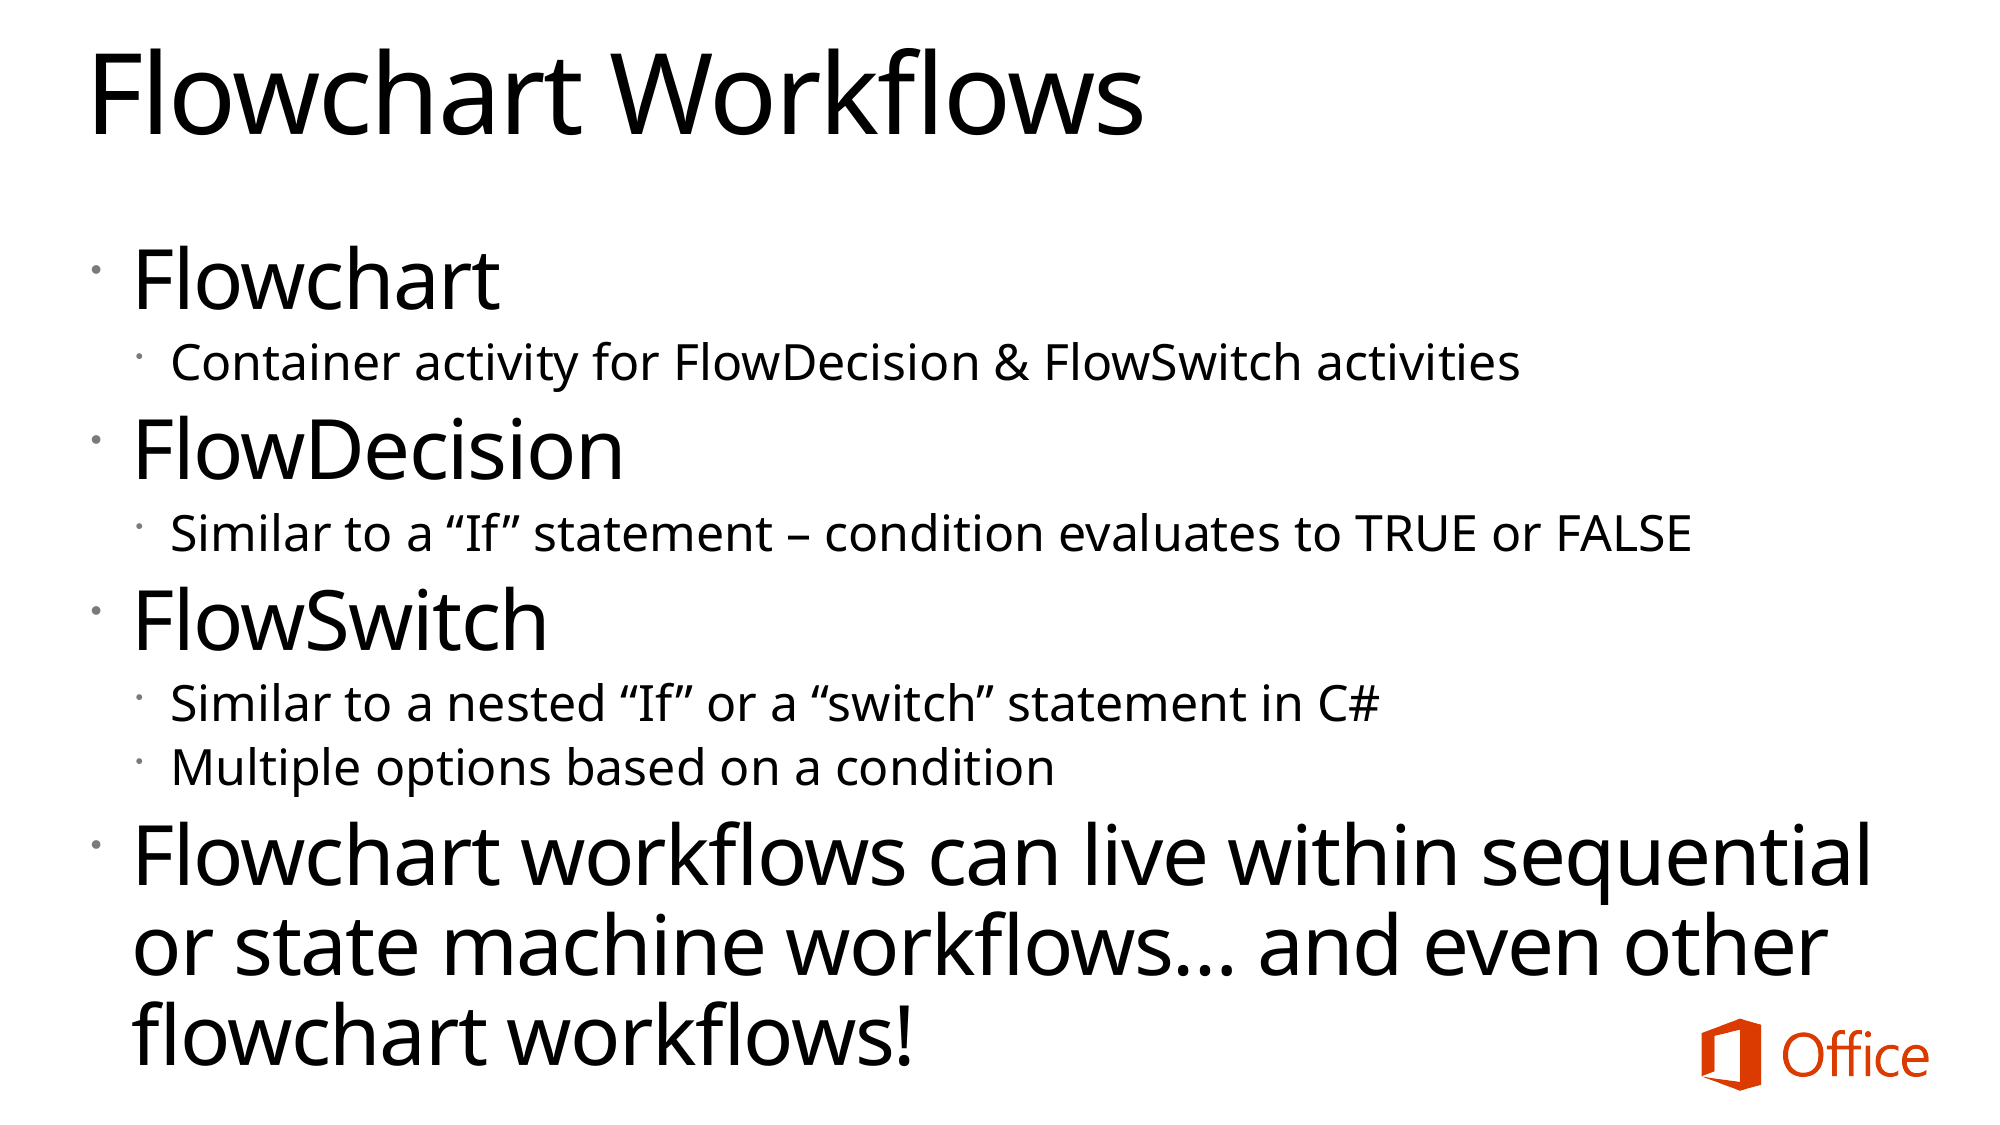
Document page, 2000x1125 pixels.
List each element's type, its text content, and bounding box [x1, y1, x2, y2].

list Flowchart Container activity for FlowDecision & FlowSwitch activities FlowDecision Similar to a “If” statement – condition evaluates to TRUE or FALSE FlowSwitch Similar to a nested “If” or a “switch” statement in C# Multiple options based on a condition Flowchart workflows can live within sequential or state machine workflows… and even other flowchart workflows! [85, 237, 1914, 573]
title Flowchart Workflows [85, 37, 1914, 161]
picture [1670, 987, 1960, 1122]
